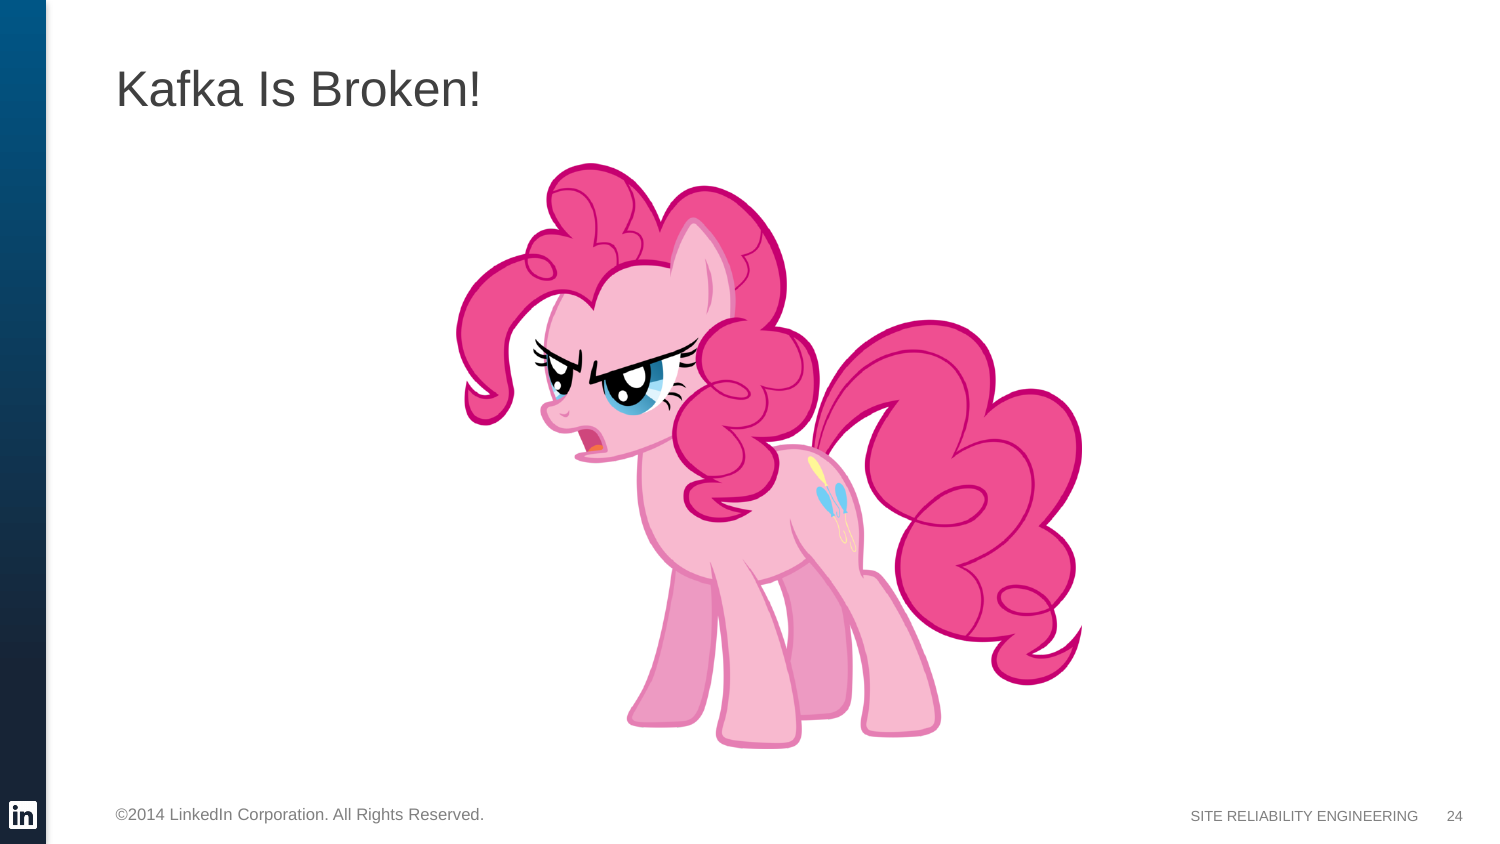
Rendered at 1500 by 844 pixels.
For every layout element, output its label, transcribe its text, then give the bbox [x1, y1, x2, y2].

slide_number 24 [1112, 801, 1463, 830]
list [115, 163, 1423, 750]
title Kafka Is Broken! [115, 24, 1422, 149]
picture [9, 801, 37, 829]
